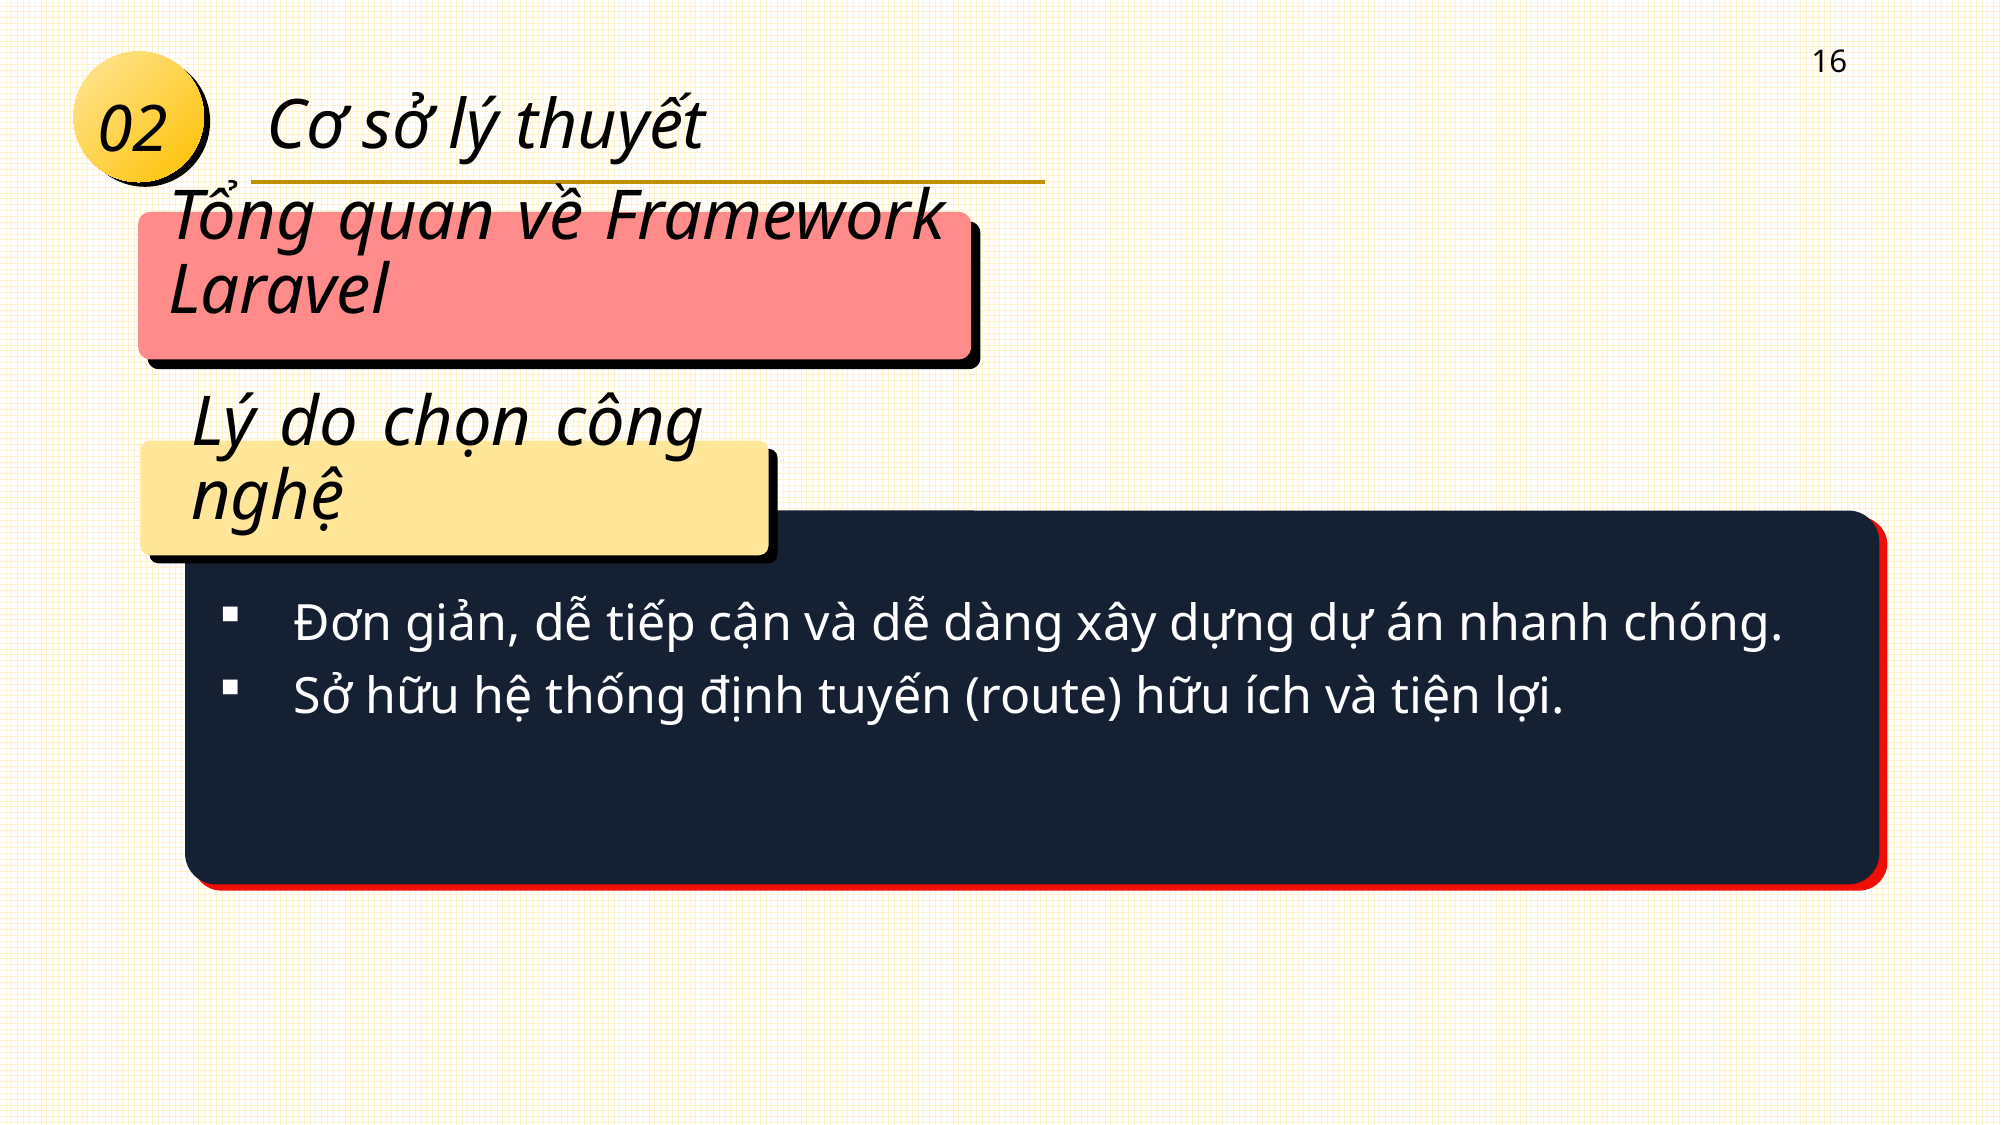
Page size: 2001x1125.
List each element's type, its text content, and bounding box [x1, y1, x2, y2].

text_box Cơ sở lý thuyết [251, 62, 725, 172]
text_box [184, 510, 1888, 891]
text_box [137, 210, 973, 361]
text_box 02 [82, 48, 199, 173]
text_box [103, 173, 174, 184]
text_box 16 [1412, 29, 1863, 90]
text_box [72, 82, 82, 151]
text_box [140, 440, 778, 564]
text_box [199, 83, 212, 160]
text_box [199, 89, 205, 145]
text_box Tổng quan về Framework Laravel [153, 234, 961, 336]
text_box [104, 173, 187, 188]
text_box [146, 220, 982, 371]
